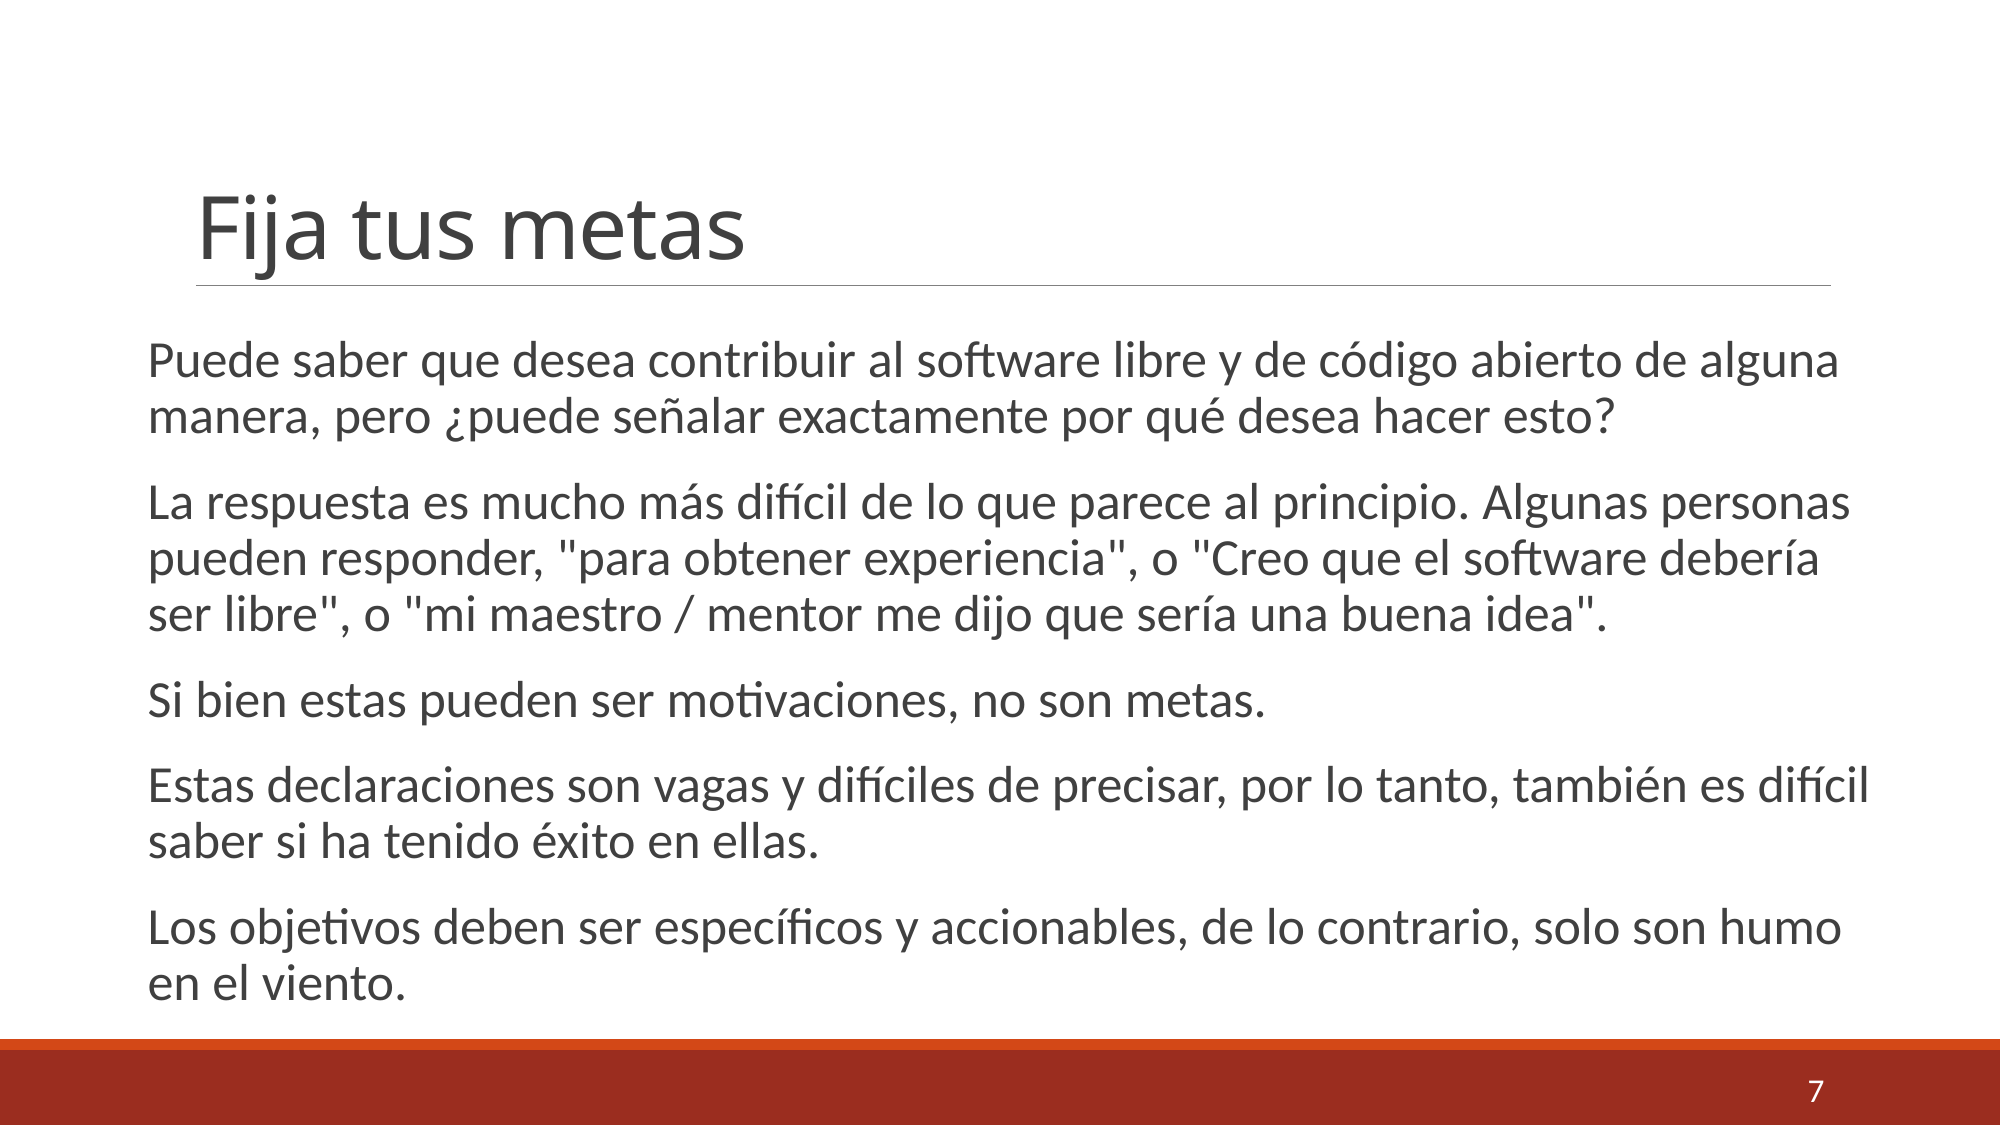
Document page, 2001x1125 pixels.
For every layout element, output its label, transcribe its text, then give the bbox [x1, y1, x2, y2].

list Puede saber que desea contribuir al software libre y de código abierto de alguna manera, pero ¿puede señalar exactamente por qué desea hacer esto? La respuesta es mucho más difícil de lo que parece al principio. Algunas personas pueden responder, "para obtener experiencia", o "Creo que el software debería ser libre", o "mi maestro / mentor me dijo que sería una buena idea". Si bien estas pueden ser motivaciones, no son metas. Estas declaraciones son vagas y difíciles de precisar, por lo tanto, también es difícil saber si ha tenido éxito en ellas. Los objetivos deben ser específicos y accionables, de lo contrario, solo son humo en el viento. [132, 325, 1883, 942]
title Fija tus metas [180, 47, 1883, 285]
slide_number 7 [1624, 1059, 1840, 1120]
